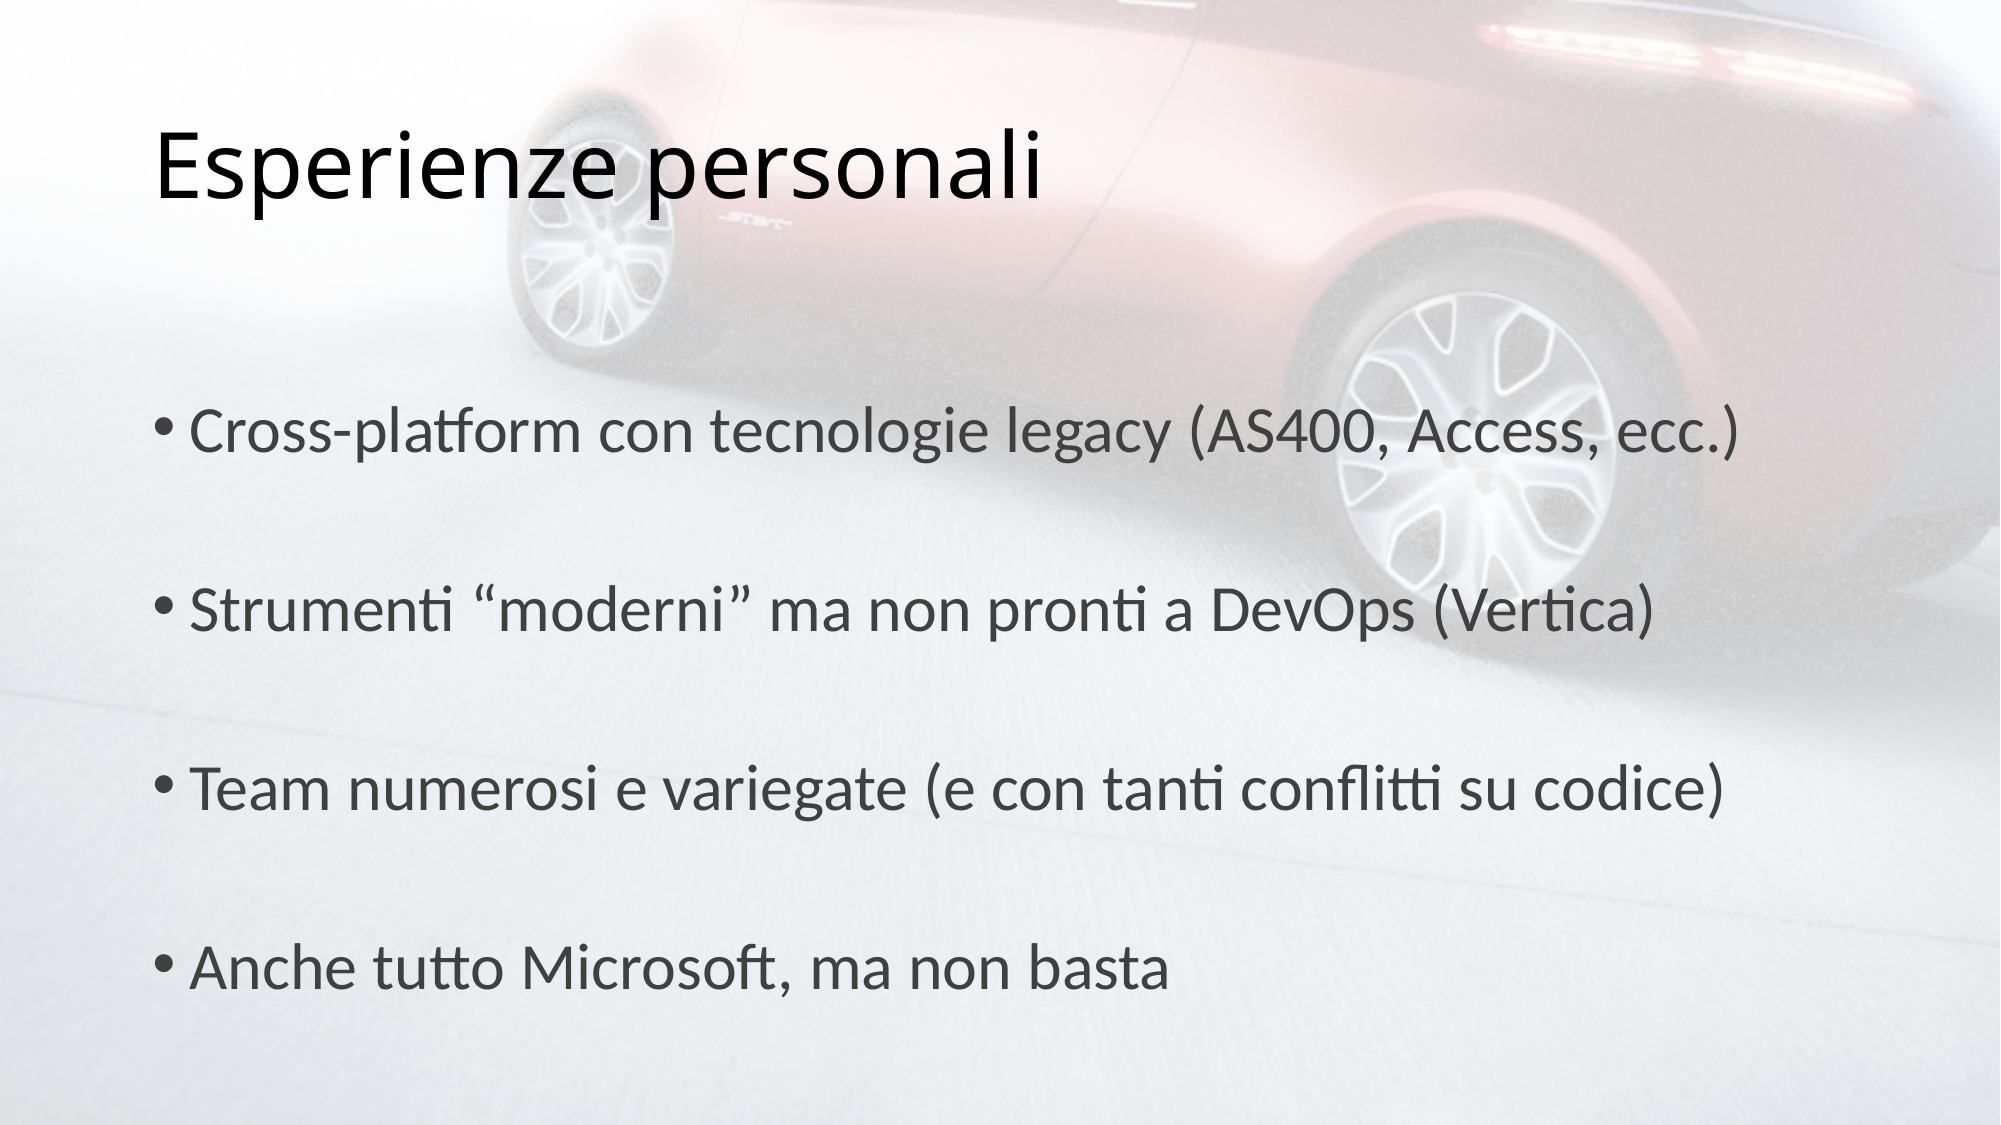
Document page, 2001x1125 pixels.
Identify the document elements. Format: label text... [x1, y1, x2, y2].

title Esperienze personali [137, 59, 1863, 278]
list Cross-platform con tecnologie legacy (AS400, Access, ecc.) Strumenti “moderni” ma non pronti a DevOps (Vertica) Team numerosi e variegate (e con tanti conflitti su codice) Anche tutto Microsoft, ma non basta [137, 299, 1863, 1014]
